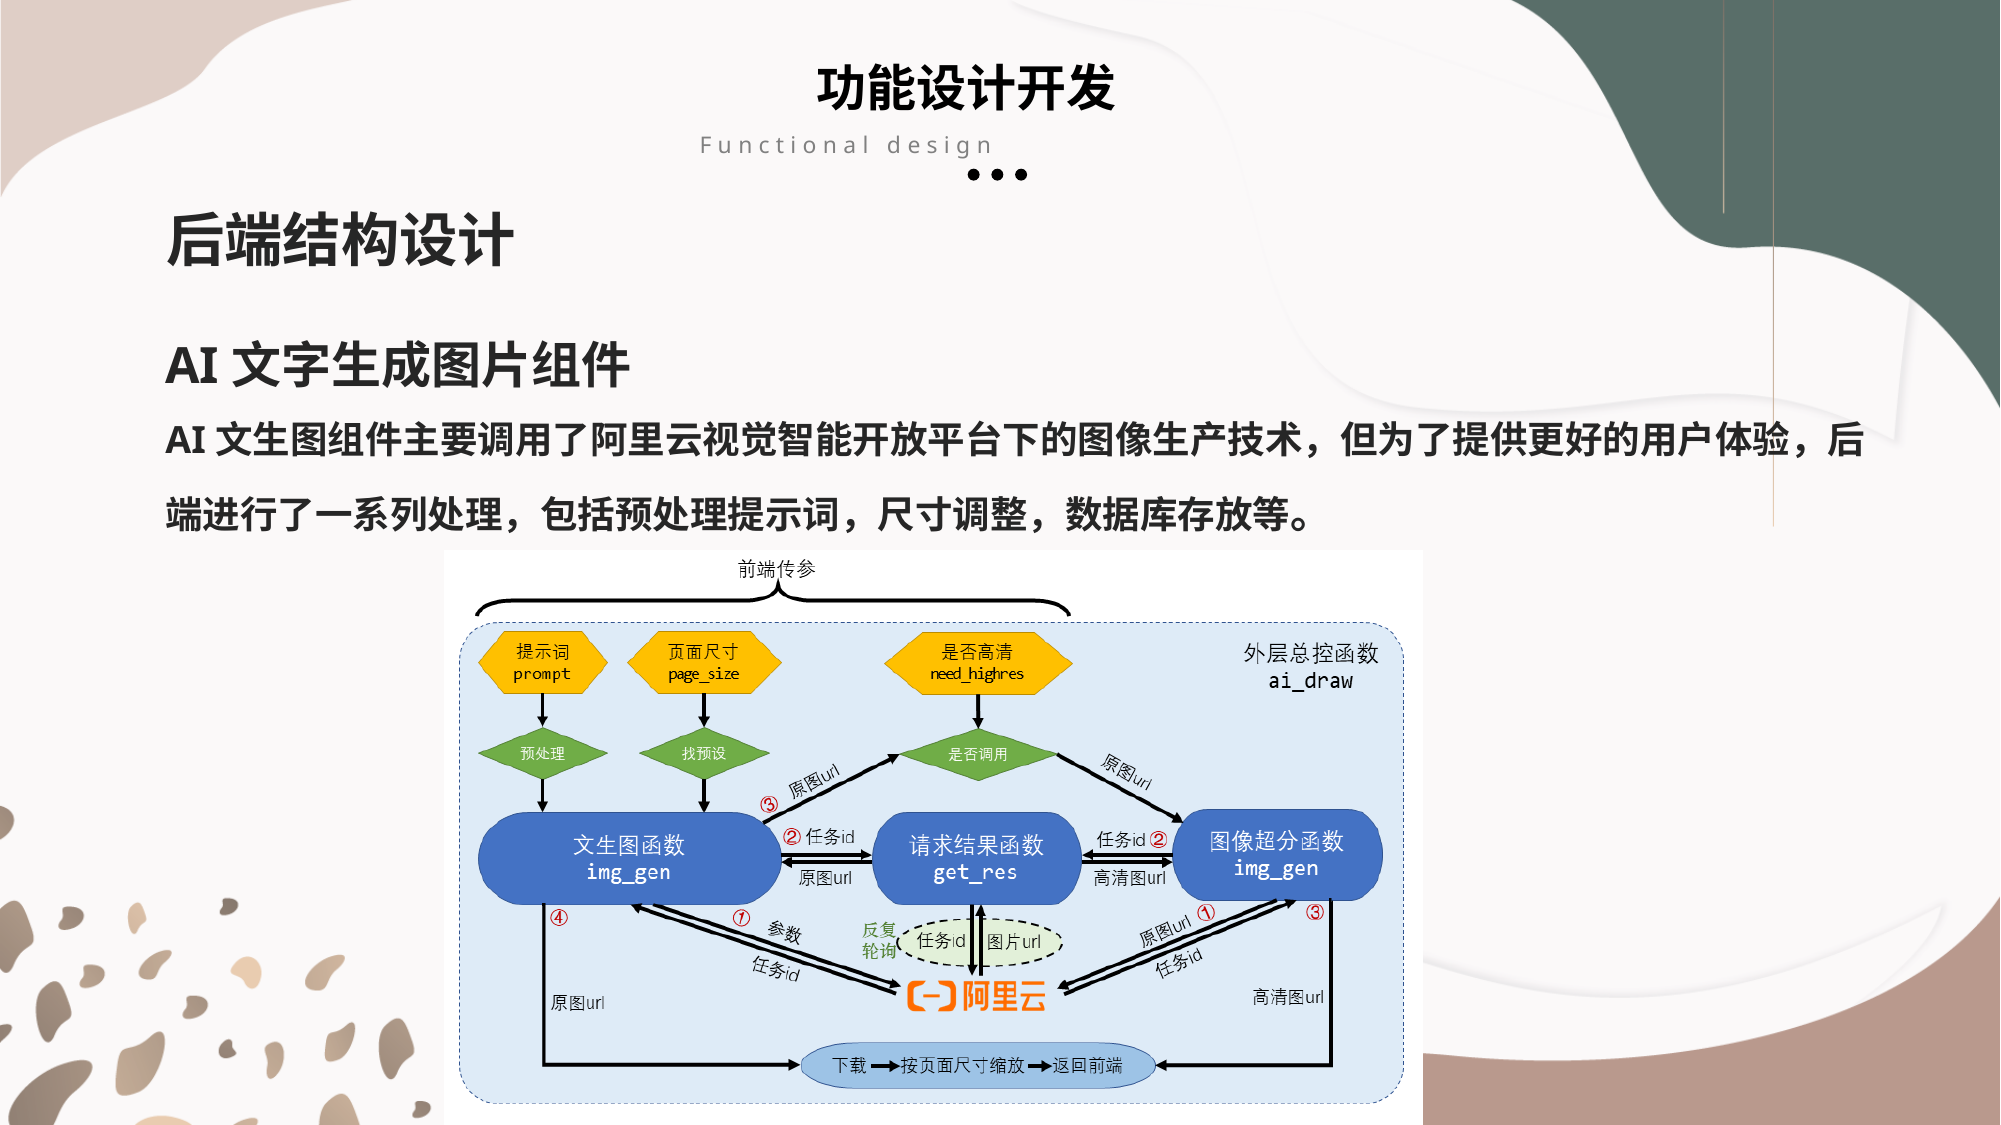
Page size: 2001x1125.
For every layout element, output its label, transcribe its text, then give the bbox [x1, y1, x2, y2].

text_box 后端结构设计 [151, 195, 992, 281]
text_box AI文字生成图片组件 AI文生图组件主要调用了阿里云视觉智能开放平台下的图像生产技术，但为了提供更好的用户体验，后端进行了一系列处理，包括预处理提示词，尺寸调整，数据库存放等。 [150, 296, 1892, 844]
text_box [699, 56, 1301, 189]
picture [0, 0, 2000, 1125]
